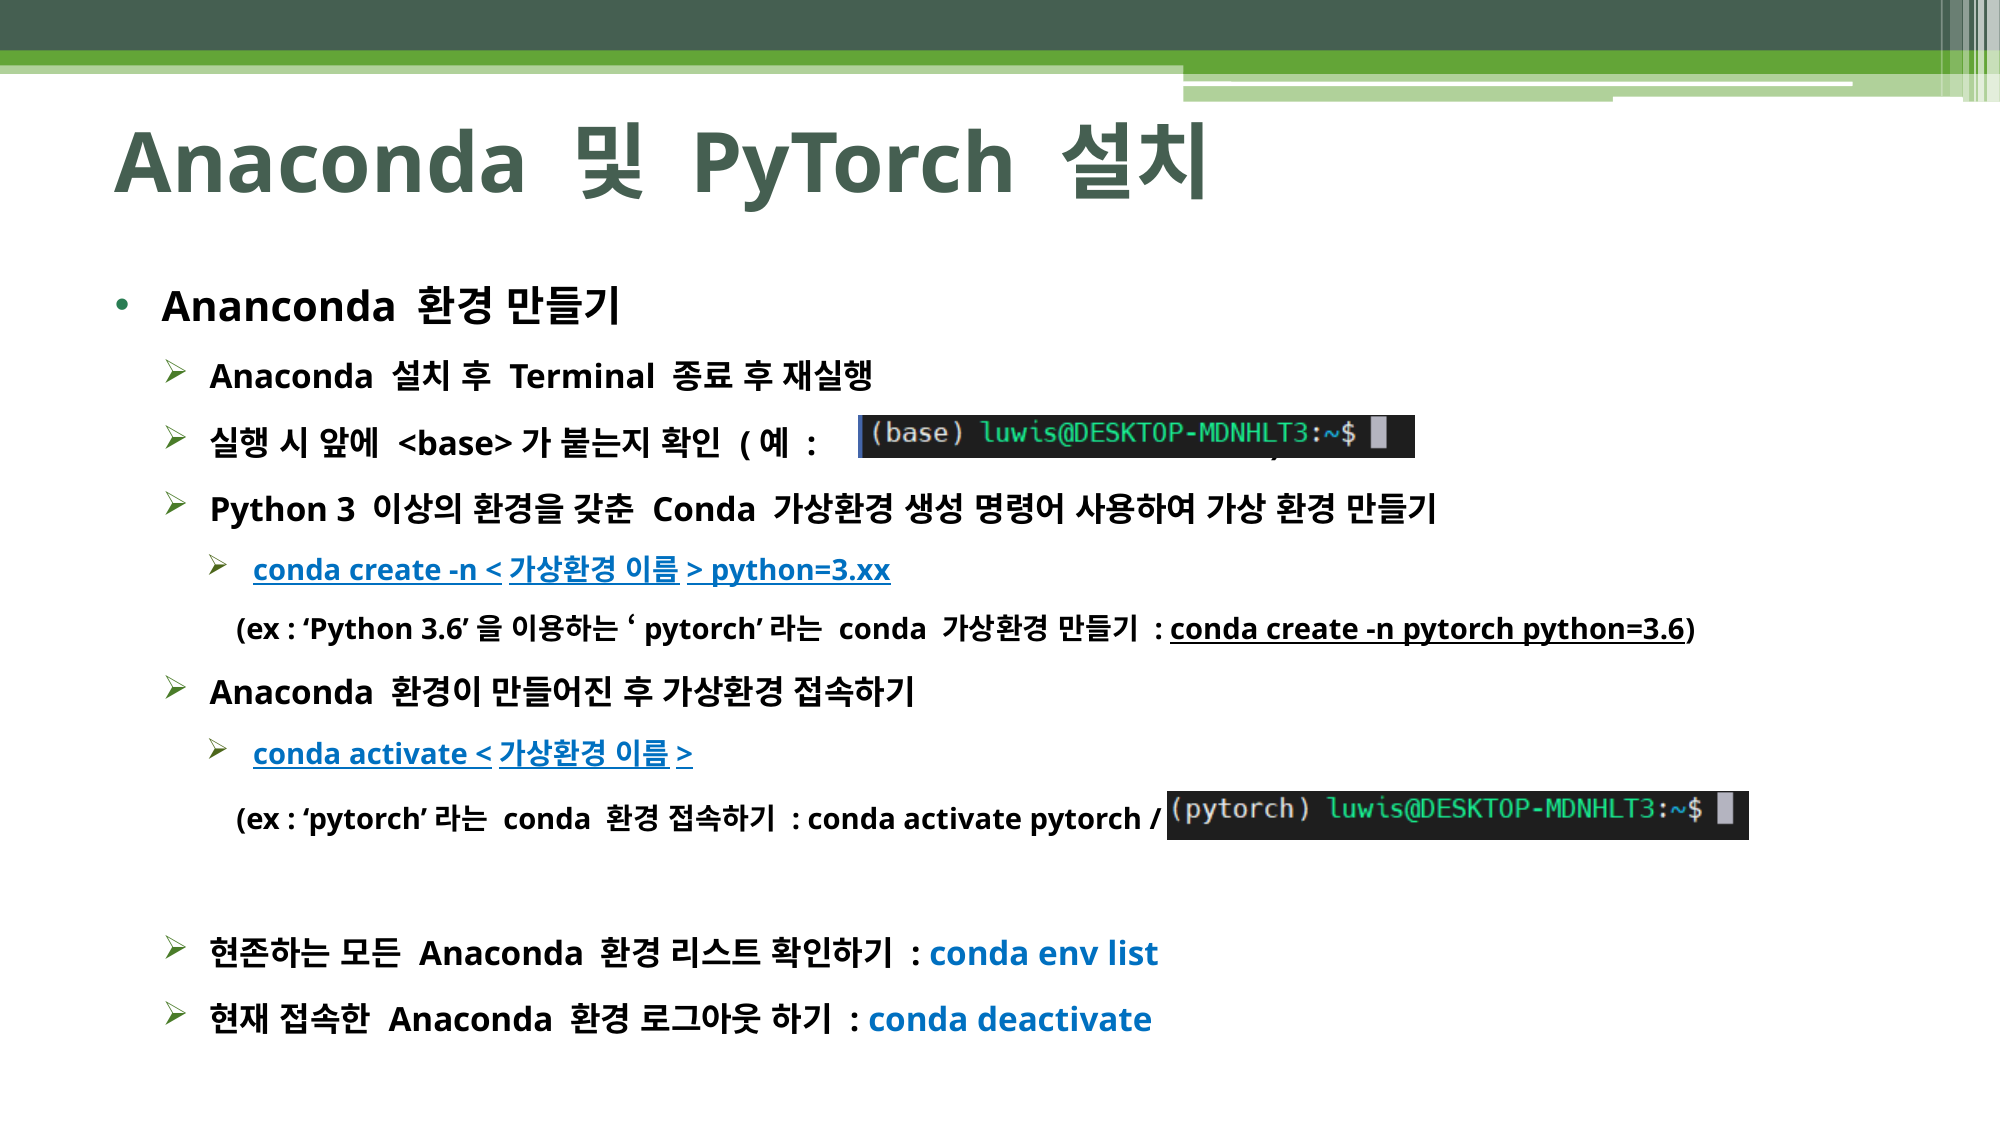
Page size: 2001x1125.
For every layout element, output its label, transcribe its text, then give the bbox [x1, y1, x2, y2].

list Ananconda 환경 만들기 Anaconda 설치 후 Terminal 종료 후 재실행 실행 시 앞에 <base>가 붙는지 확인 (예 : ) Python 3 이상의 환경을 갖춘 Conda 가상환경 생성 명령어 사용하여 가상 환경 만들기 conda create -n <가상환경 이름> python=3.xx (ex : ‘Python 3.6’을 이용하는 ‘pytorch’라는 conda 가상환경 만들기 : conda create -n pytorch python=3.6) Anaconda 환경이 만들어진 후 가상환경 접속하기 conda activate <가상환경 이름> (ex : ‘pytorch’라는 conda 환경 접속하기 : conda activate pytorch / ) 현존하는 모든 Anaconda 환경 리스트 확인하기 : conda env list 현재 접속한 Anaconda 환경 로그아웃 하기 : conda deactivate [99, 247, 1900, 1079]
picture [858, 415, 1415, 458]
picture [1167, 791, 1749, 840]
title Anaconda 및 PyTorch 설치 [99, 71, 1900, 247]
